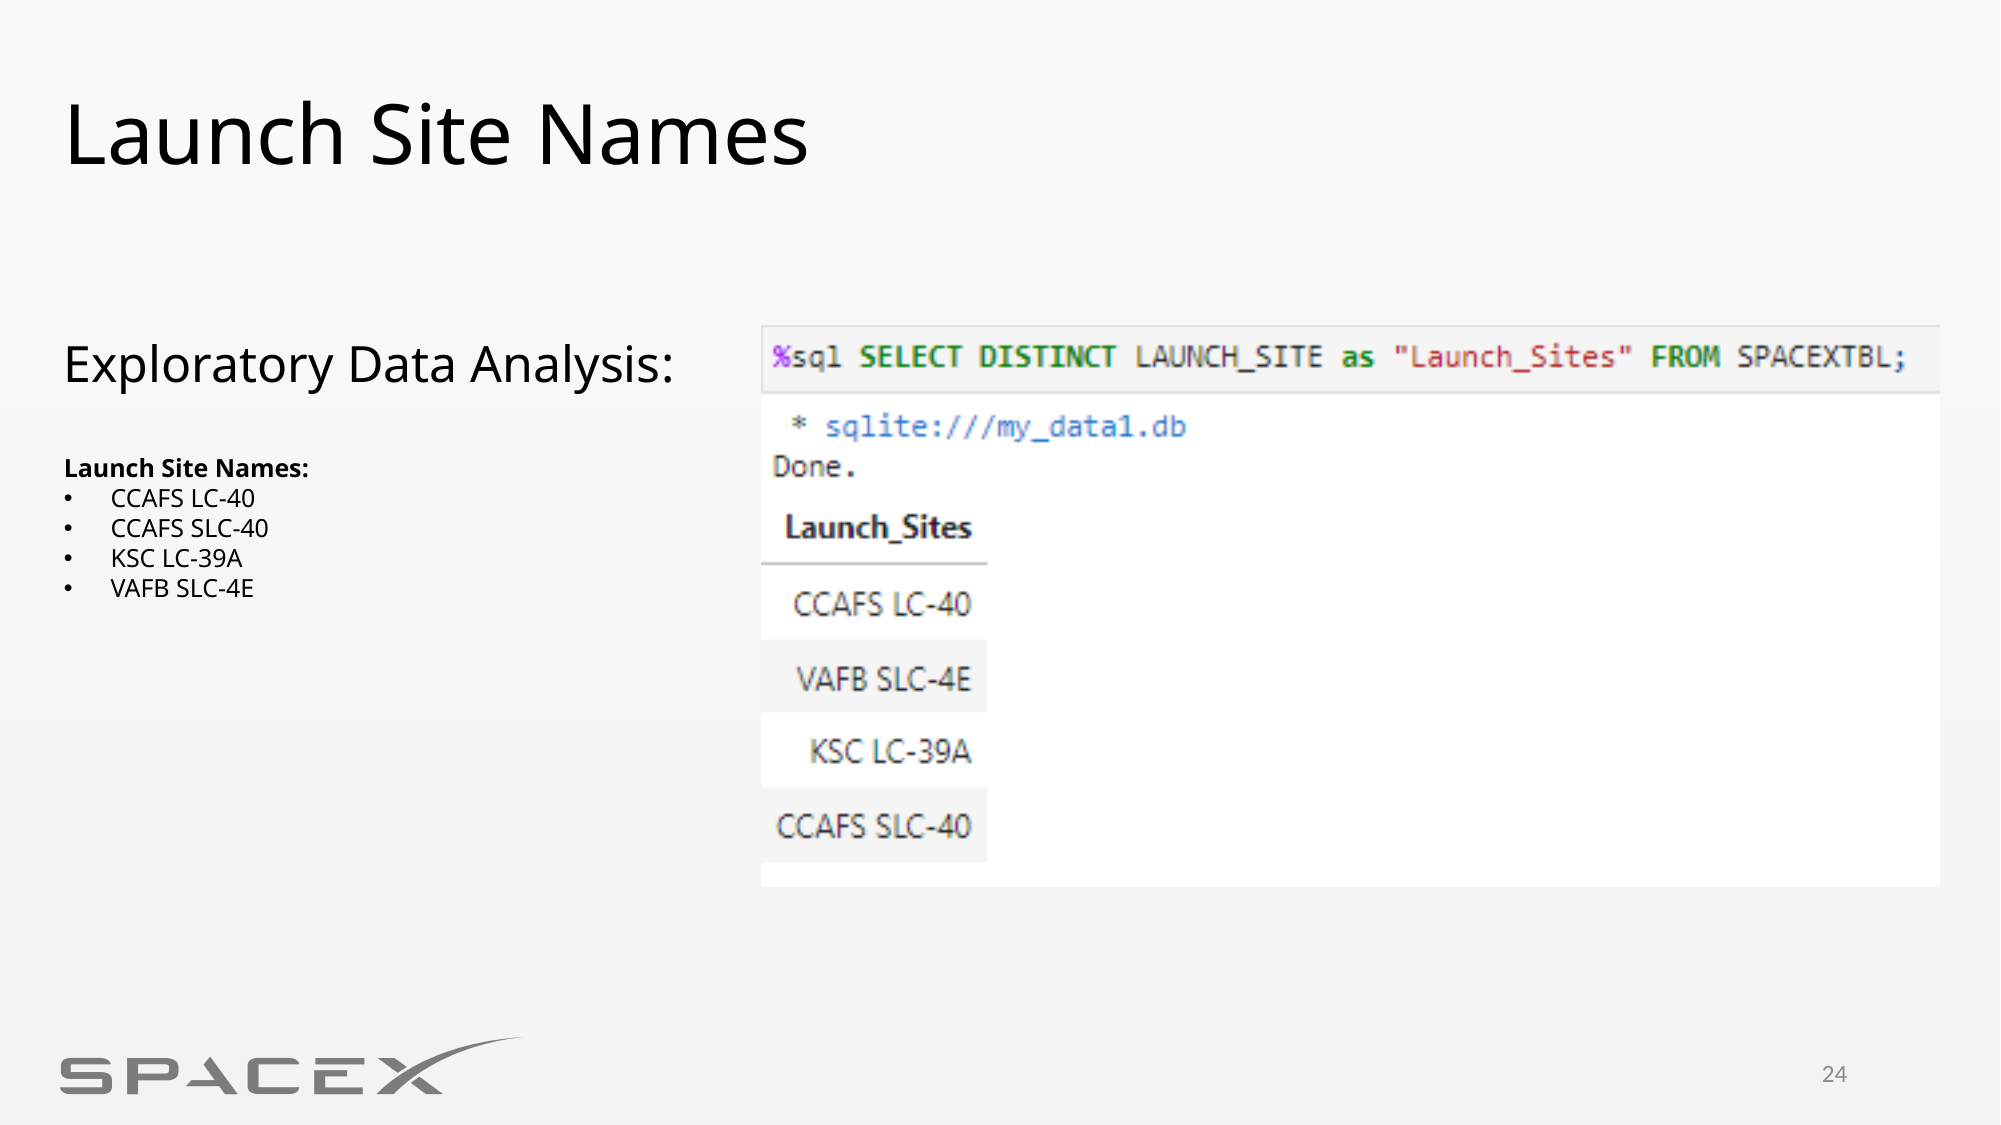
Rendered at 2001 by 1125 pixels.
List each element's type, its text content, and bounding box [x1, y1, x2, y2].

picture [58, 1036, 526, 1095]
slide_number 24 [1412, 1042, 1863, 1103]
text_box Launch Site Names [48, 92, 1774, 183]
picture [761, 325, 1940, 887]
text_box Exploratory Data Analysis: Launch Site Names: CCAFS LC-40 CCAFS SLC-40 KSC LC-39A VAFB SLC-4E [49, 325, 737, 610]
